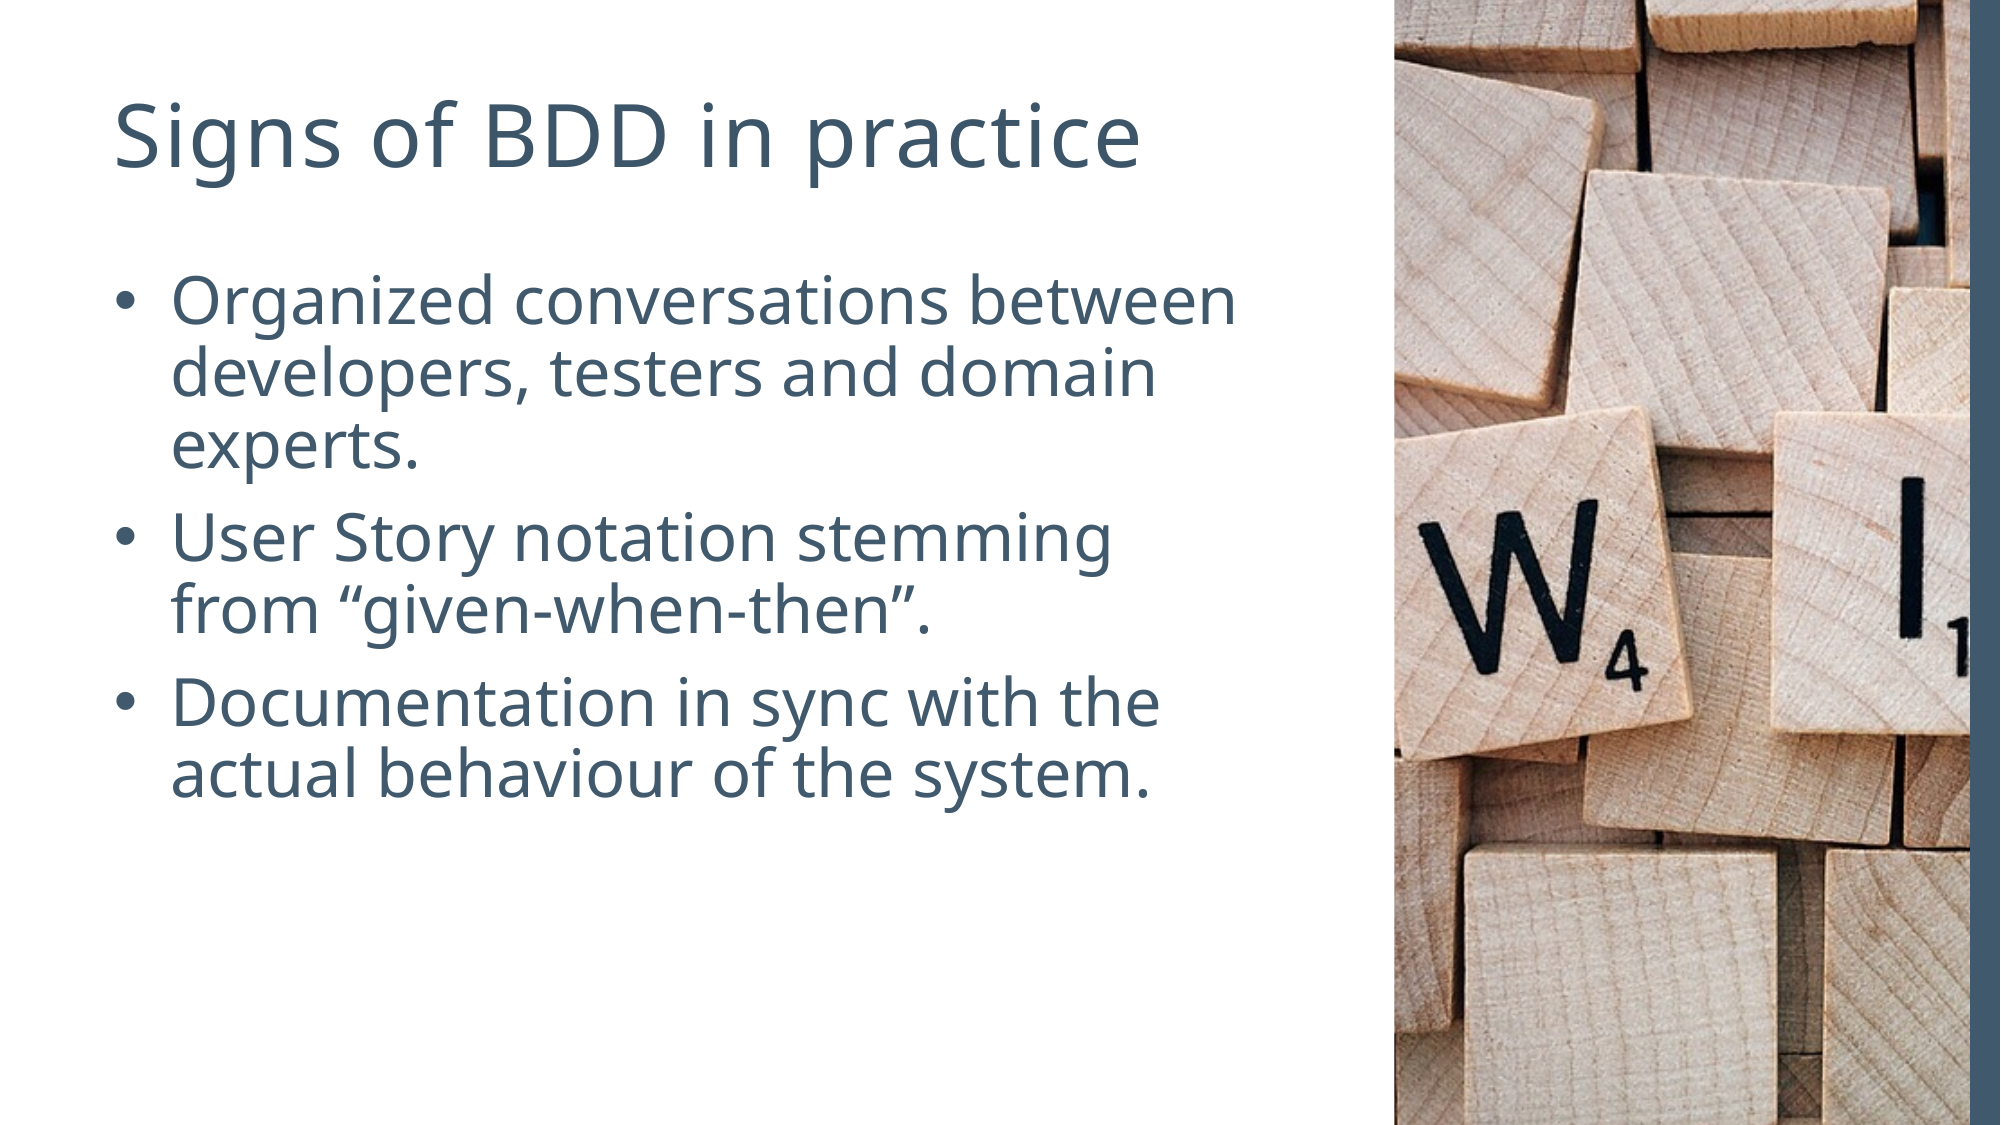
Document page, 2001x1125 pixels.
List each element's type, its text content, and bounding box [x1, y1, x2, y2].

picture [1394, 0, 1970, 1125]
list Signs of BDD in practice [98, 42, 1299, 203]
list Organized conversations between developers, testers and domain experts. User Story notation stemming from “given-when-then”. Documentation in sync with the actual behaviour of the system. [98, 259, 1299, 914]
